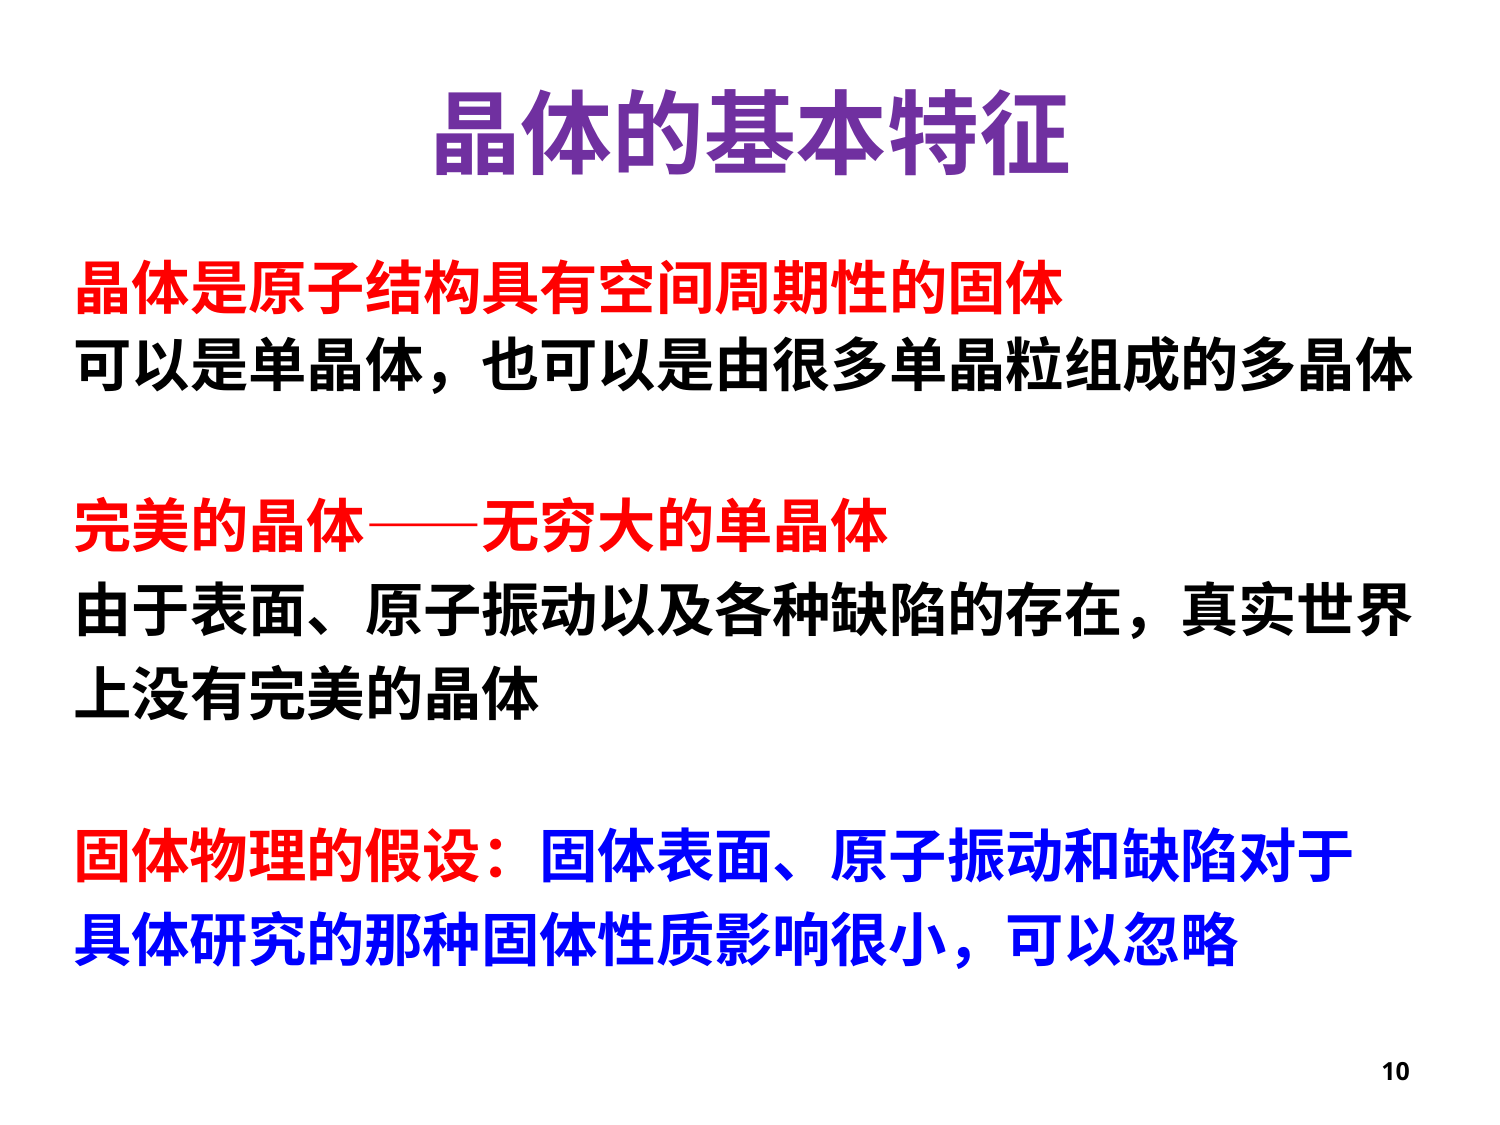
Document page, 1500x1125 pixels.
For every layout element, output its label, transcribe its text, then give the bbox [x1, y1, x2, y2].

text_box 完美的晶体——无穷大的单晶体 由于表面、原子振动以及各种缺陷的存在，真实世界上没有完美的晶体 [59, 467, 1442, 735]
text_box 晶体是原子结构具有空间周期性的固体 可以是单晶体，也可以是由很多单晶粒组成的多晶体 [59, 237, 1442, 406]
slide_number 10 [1074, 1042, 1425, 1103]
text_box 固体物理的假设：固体表面、原子振动和缺陷对于 具体研究的那种固体性质影响很小，可以忽略 [58, 797, 1441, 981]
title 晶体的基本特征 [175, 31, 1326, 232]
